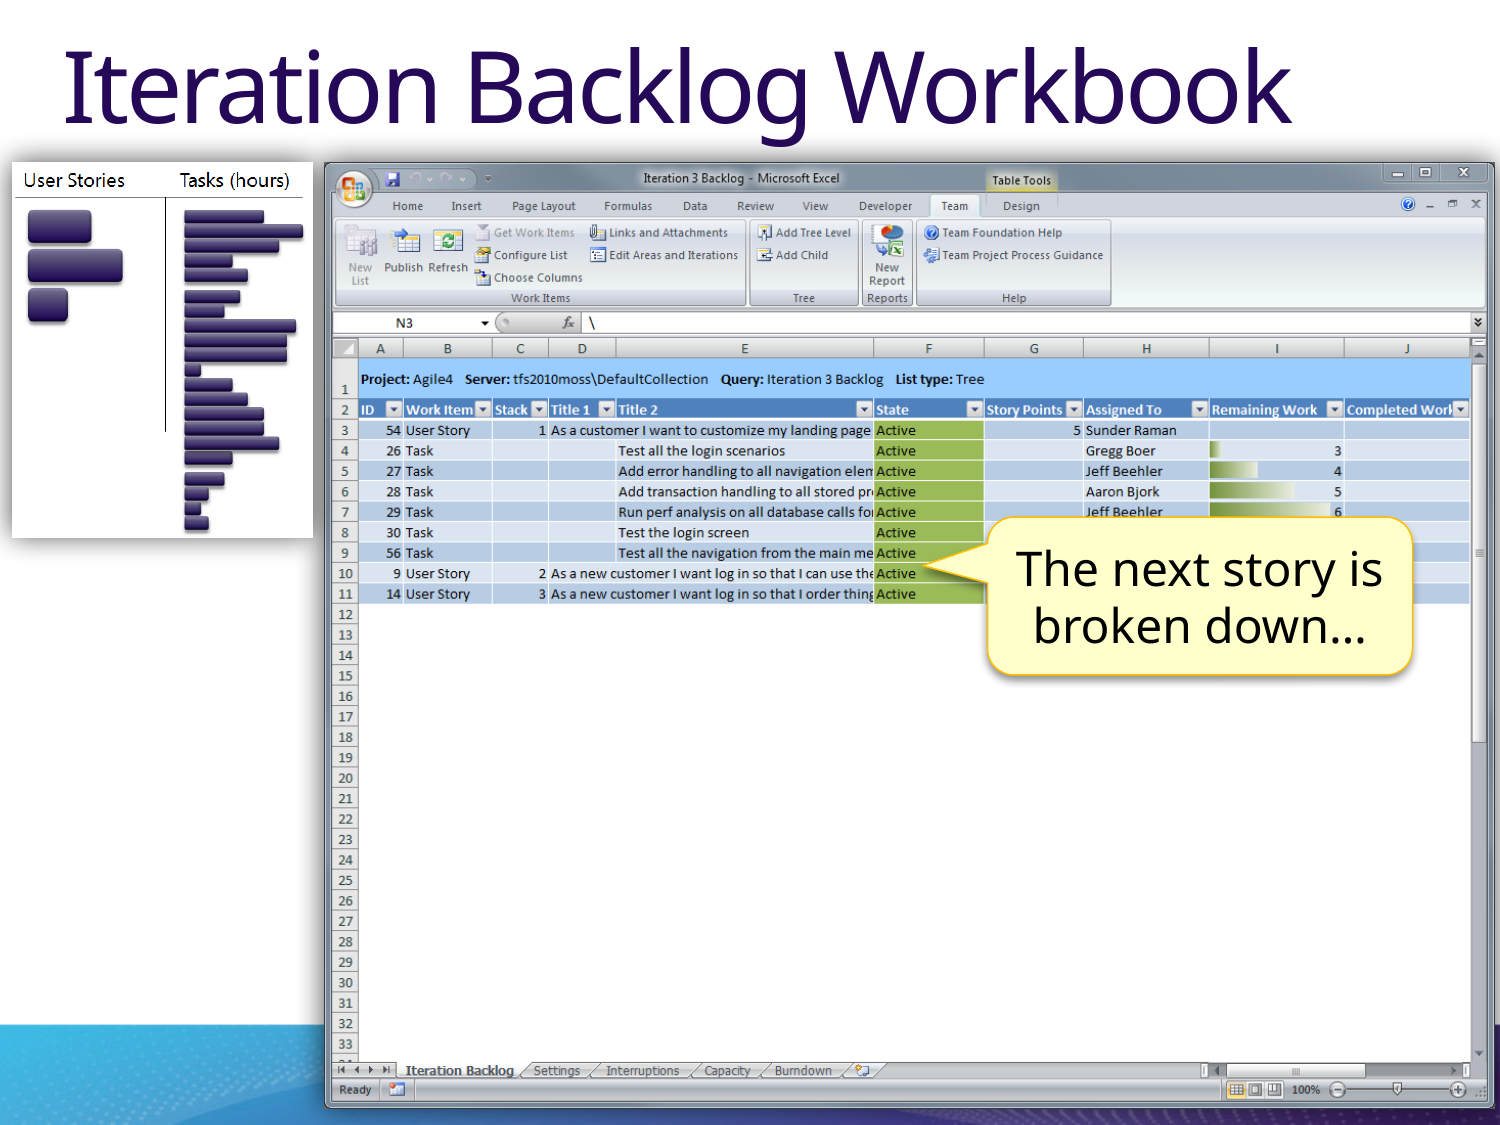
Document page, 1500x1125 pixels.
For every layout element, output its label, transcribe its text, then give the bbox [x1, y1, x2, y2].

picture [0, 0, 1500, 1125]
title Iteration Backlog Workbook [62, 37, 1438, 147]
